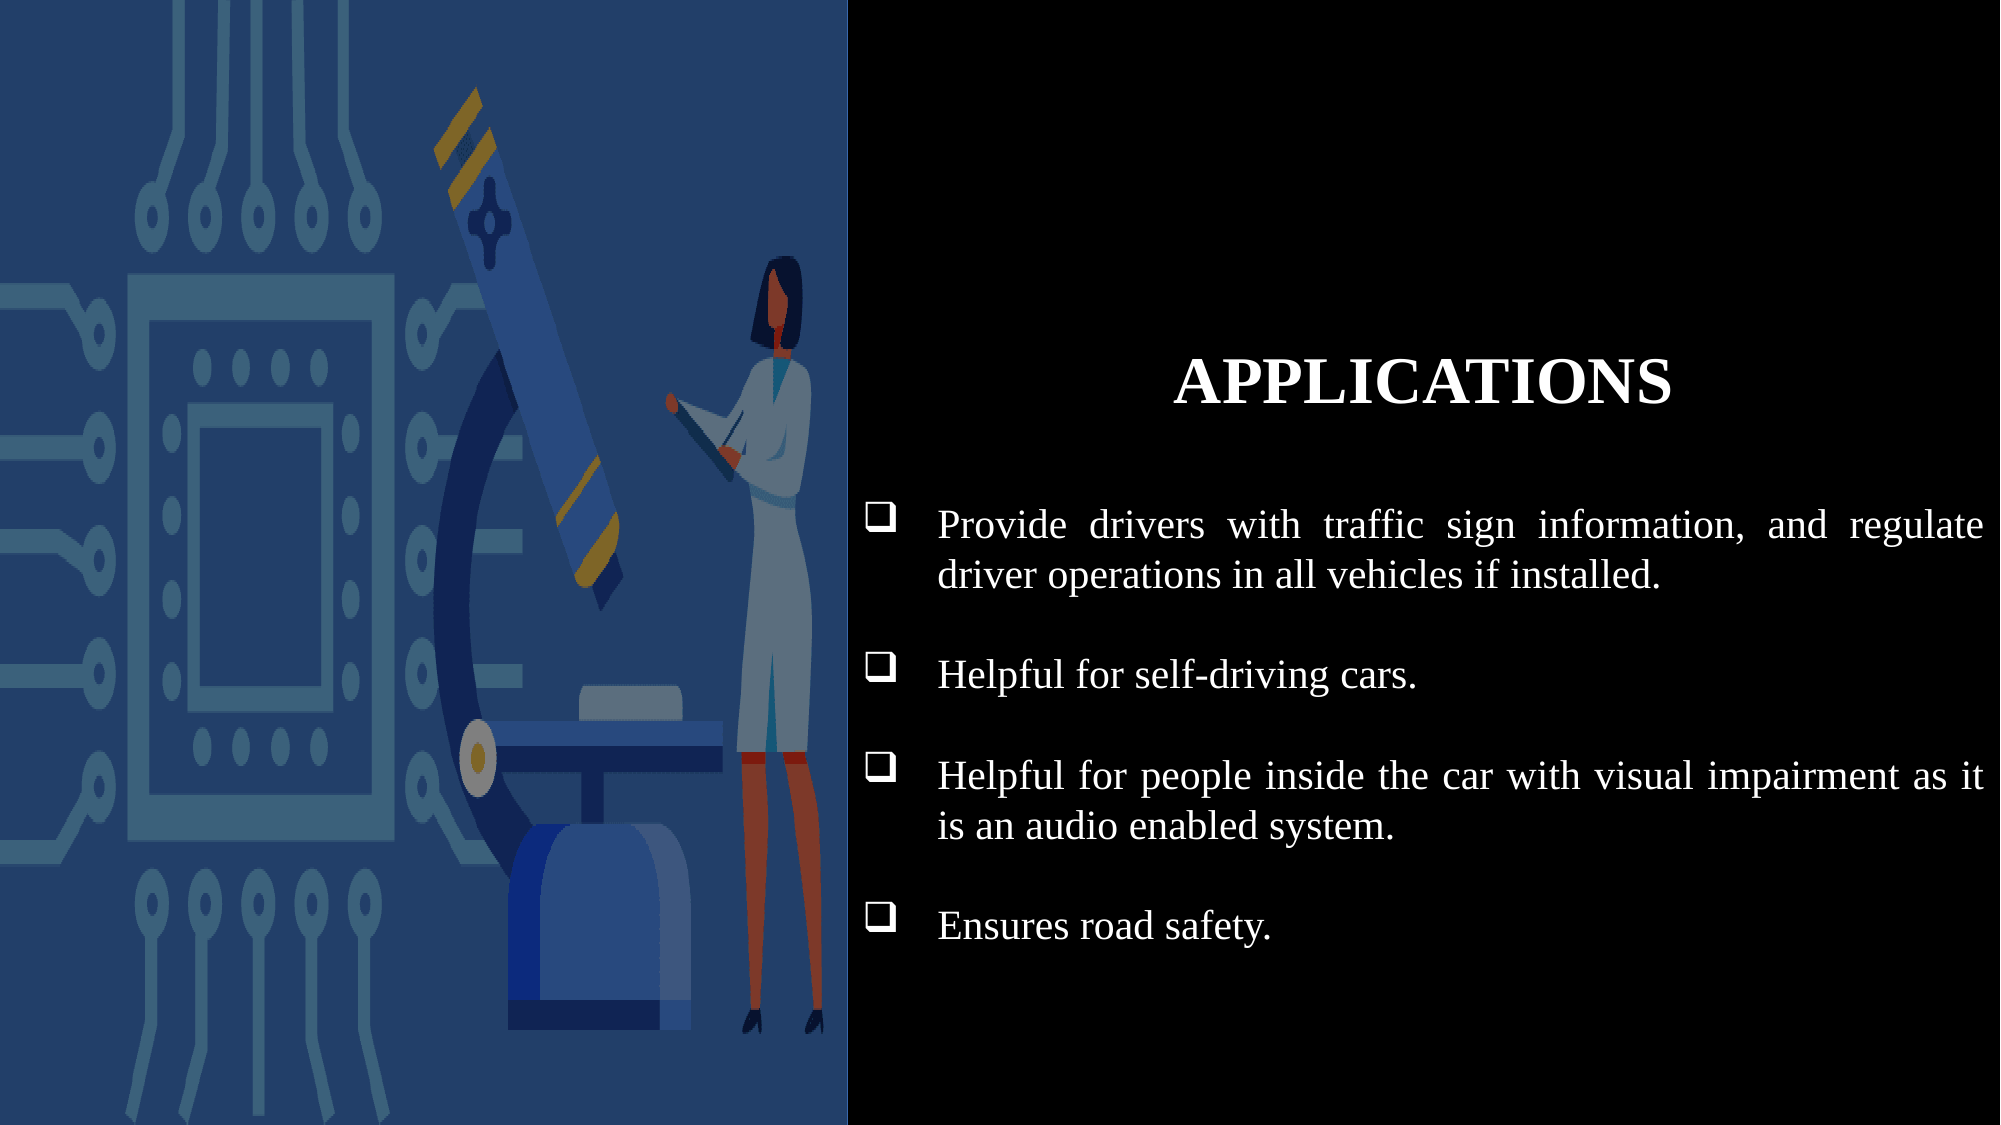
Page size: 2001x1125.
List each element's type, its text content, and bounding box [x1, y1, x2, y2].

text_box APPLICATIONS Provide drivers with traffic sign information, and regulate driver operations in all vehicles if installed. Helpful for self-driving cars. Helpful for people inside the car with visual impairment as it is an audio enabled system. Ensures road safety. [854, 0, 2000, 1125]
picture [0, 0, 848, 1125]
